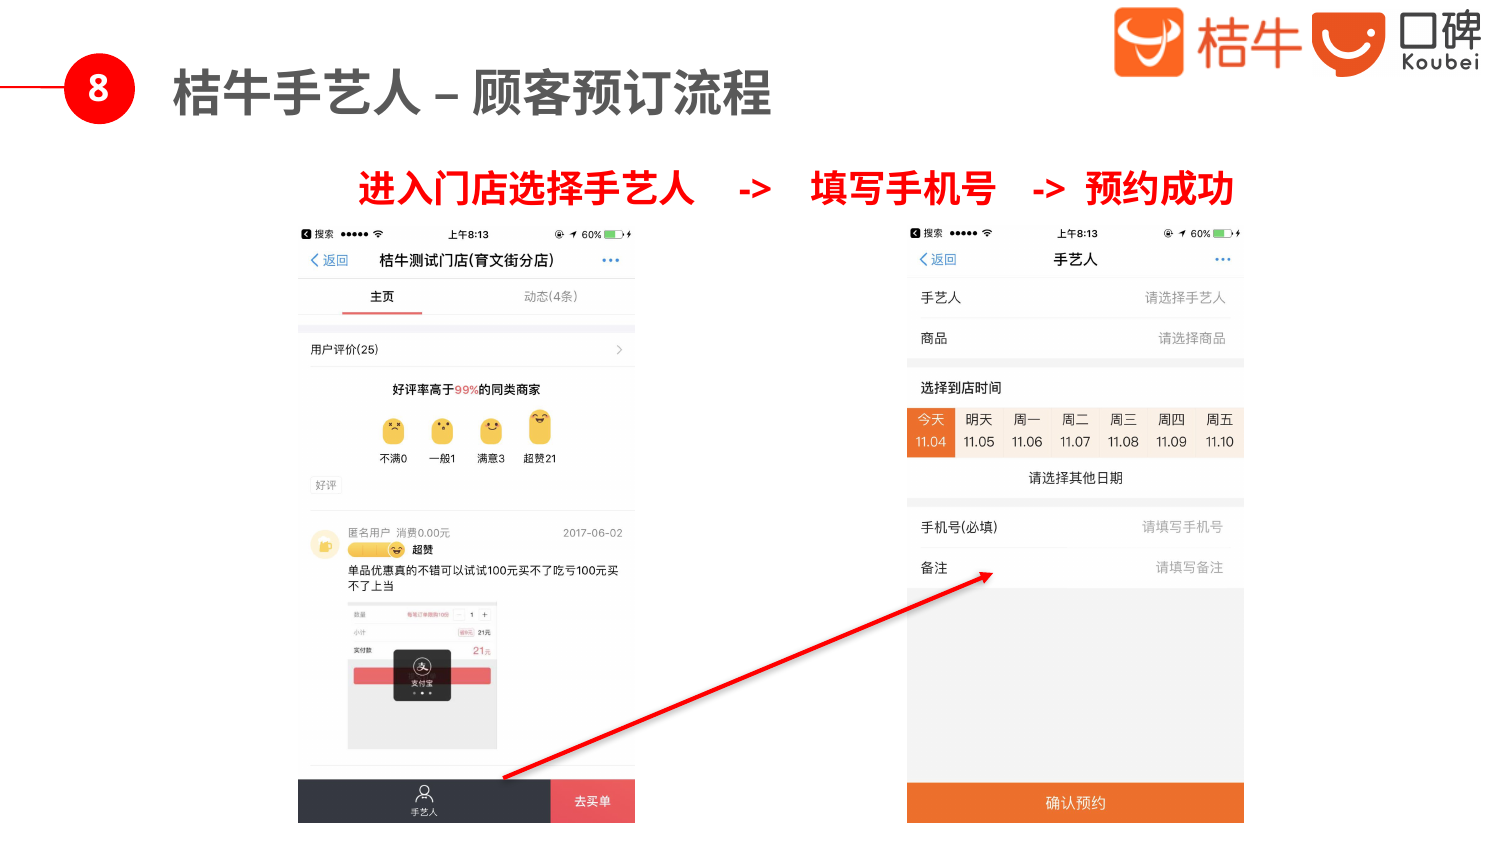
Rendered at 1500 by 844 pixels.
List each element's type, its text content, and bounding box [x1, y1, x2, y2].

picture [907, 225, 1244, 823]
picture [298, 226, 635, 823]
picture [1106, 0, 1481, 87]
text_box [502, 572, 994, 779]
text_box 进入门店选择手艺人 -> 填写手机号 -> 预约成功 [343, 157, 1250, 218]
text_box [0, 53, 136, 125]
text_box 桔牛手艺人 – 顾客预订流程 [157, 46, 1096, 129]
